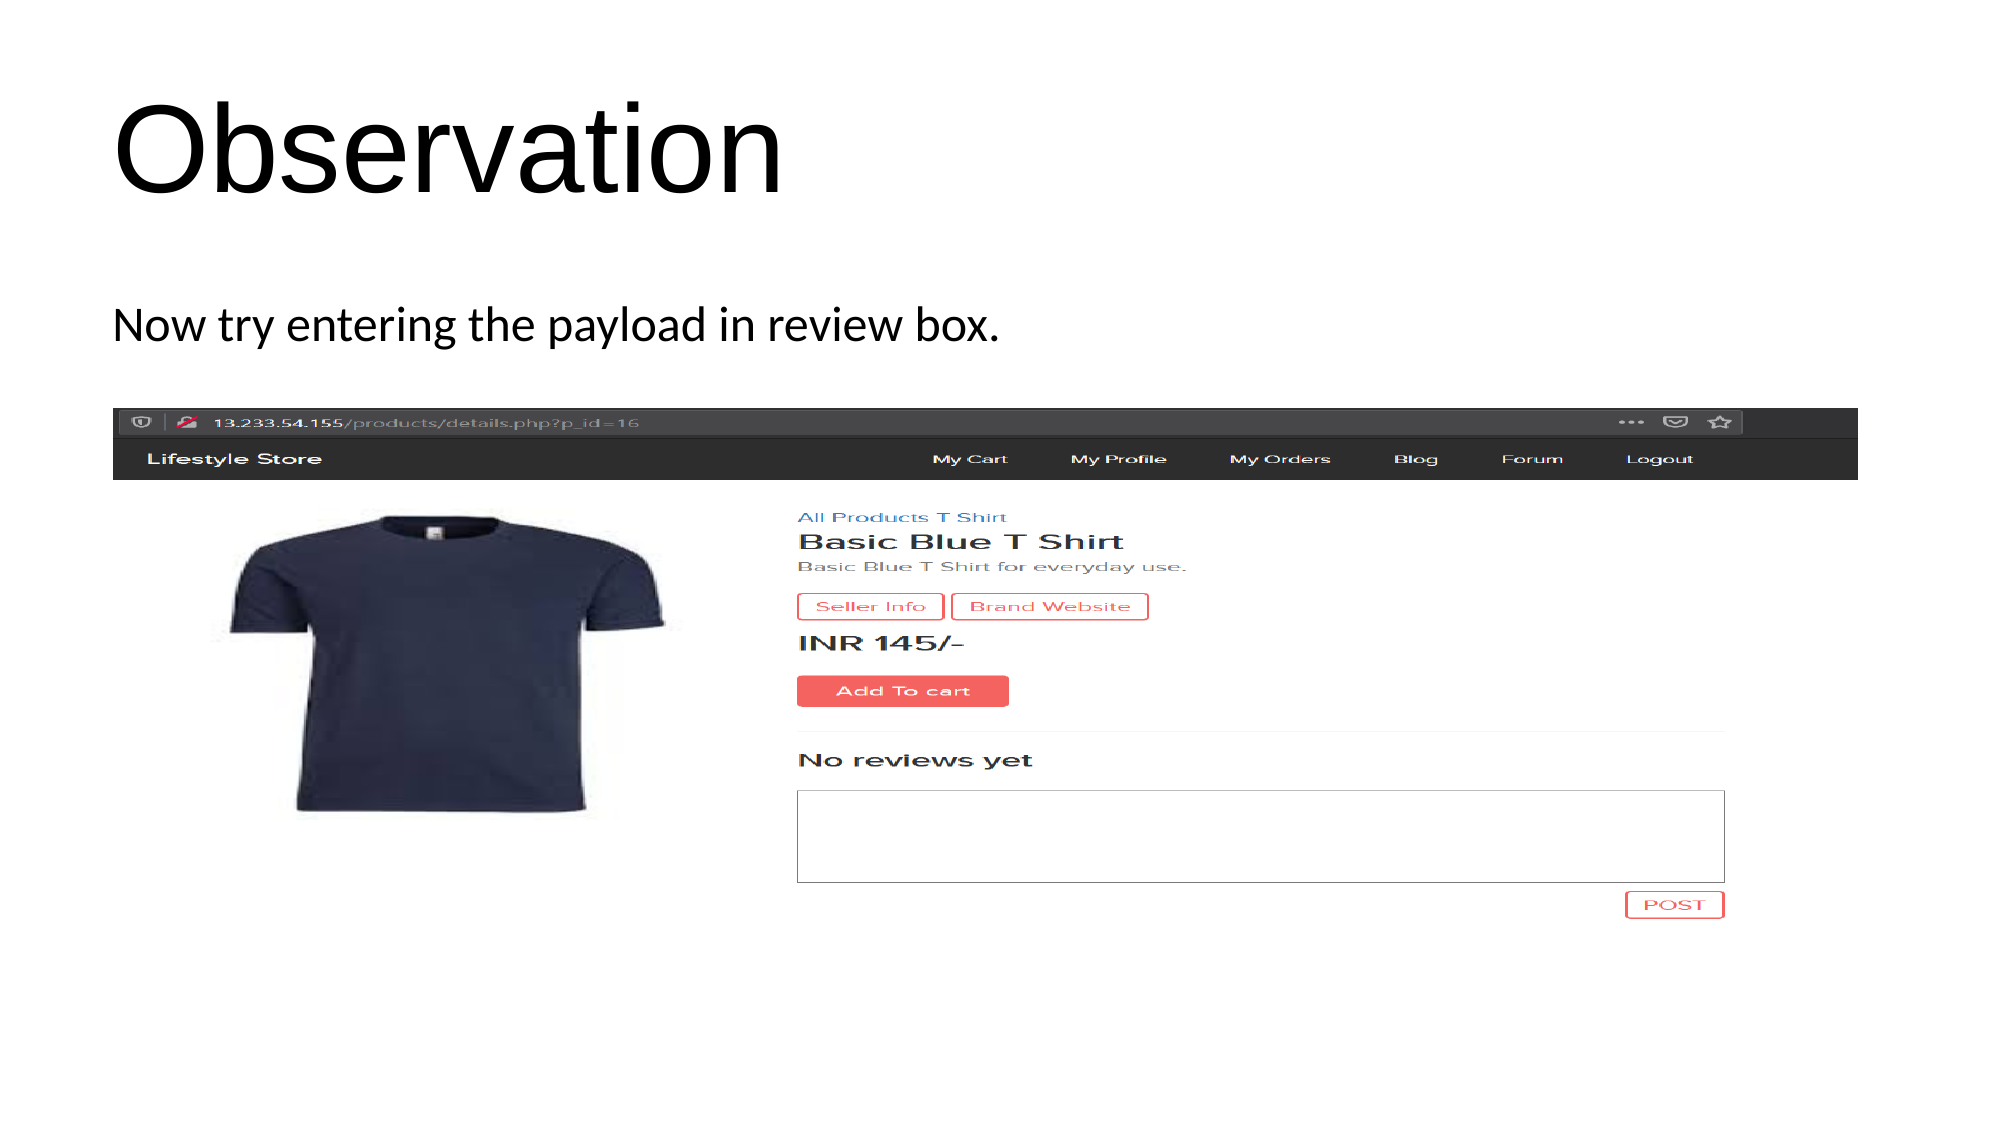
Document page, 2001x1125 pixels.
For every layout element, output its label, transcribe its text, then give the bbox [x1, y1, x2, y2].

title Observation [97, 56, 1598, 228]
picture [112, 408, 1858, 1001]
subtitle Now try entering the payload in review box. [97, 290, 1872, 437]
